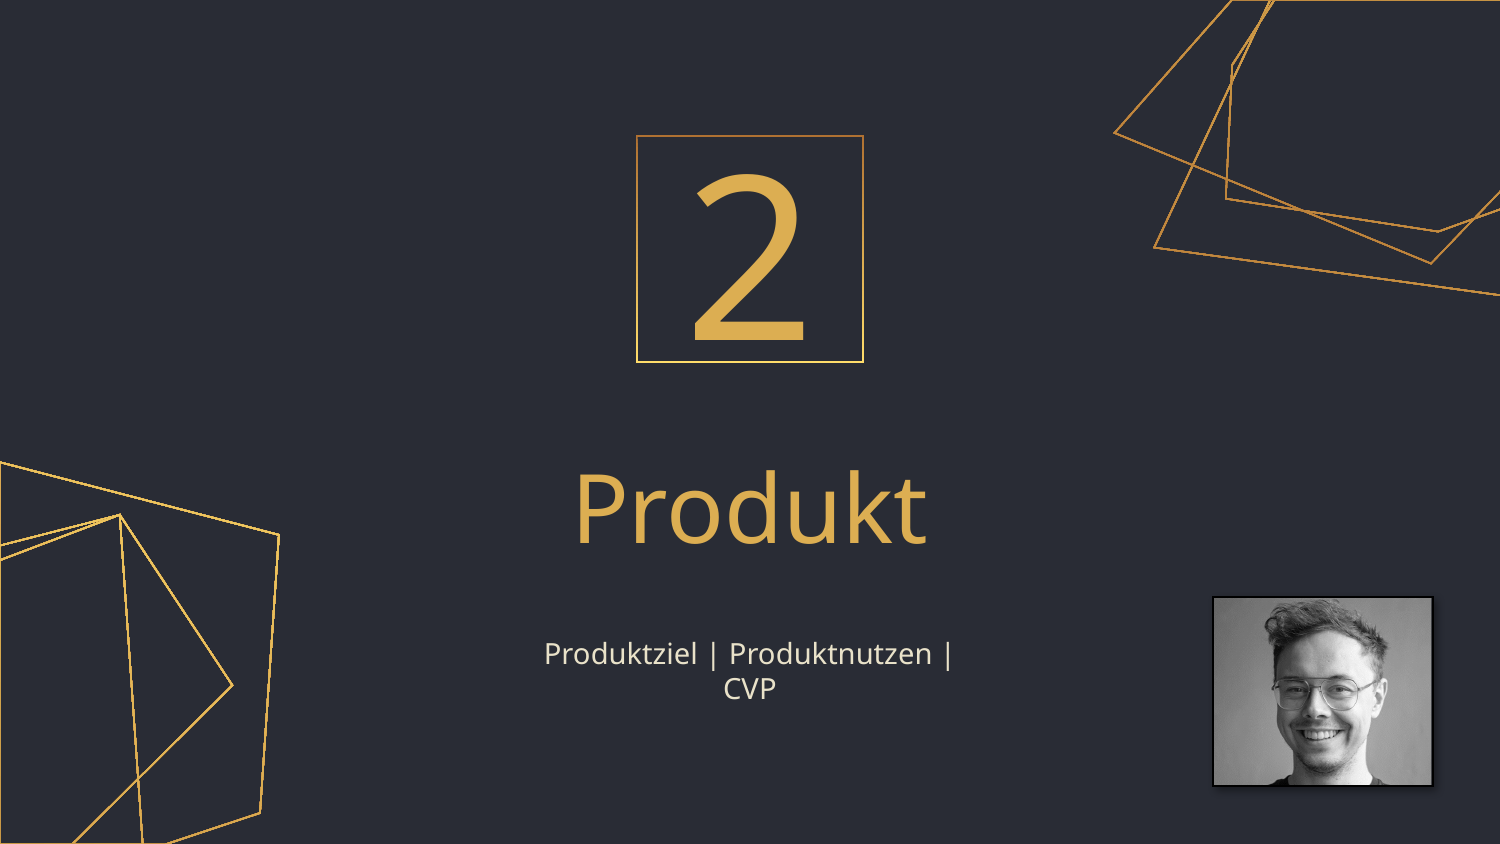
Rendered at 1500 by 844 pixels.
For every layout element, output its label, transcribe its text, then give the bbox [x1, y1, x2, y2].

picture [1213, 597, 1432, 785]
text_box [635, 356, 865, 364]
subtitle Produktziel | Produktnutzen | CVP [514, 620, 986, 727]
title 2 [505, 142, 995, 356]
text_box [635, 134, 865, 142]
title Produkt [400, 383, 1100, 627]
